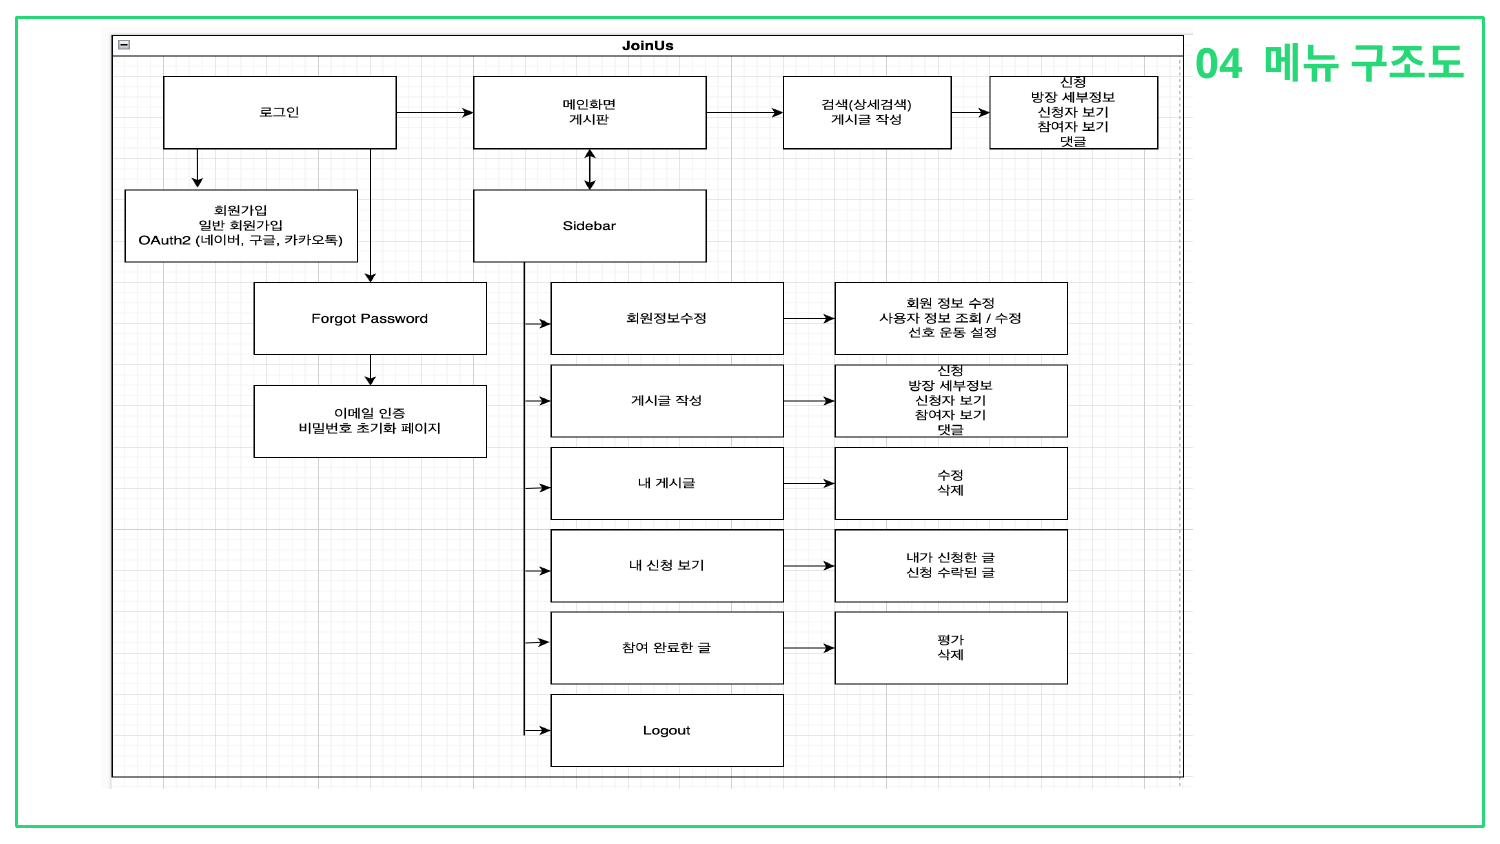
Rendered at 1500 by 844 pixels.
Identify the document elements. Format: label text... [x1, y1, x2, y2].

title 04 메뉴 구조도 [850, 21, 1481, 116]
picture [101, 27, 1194, 789]
